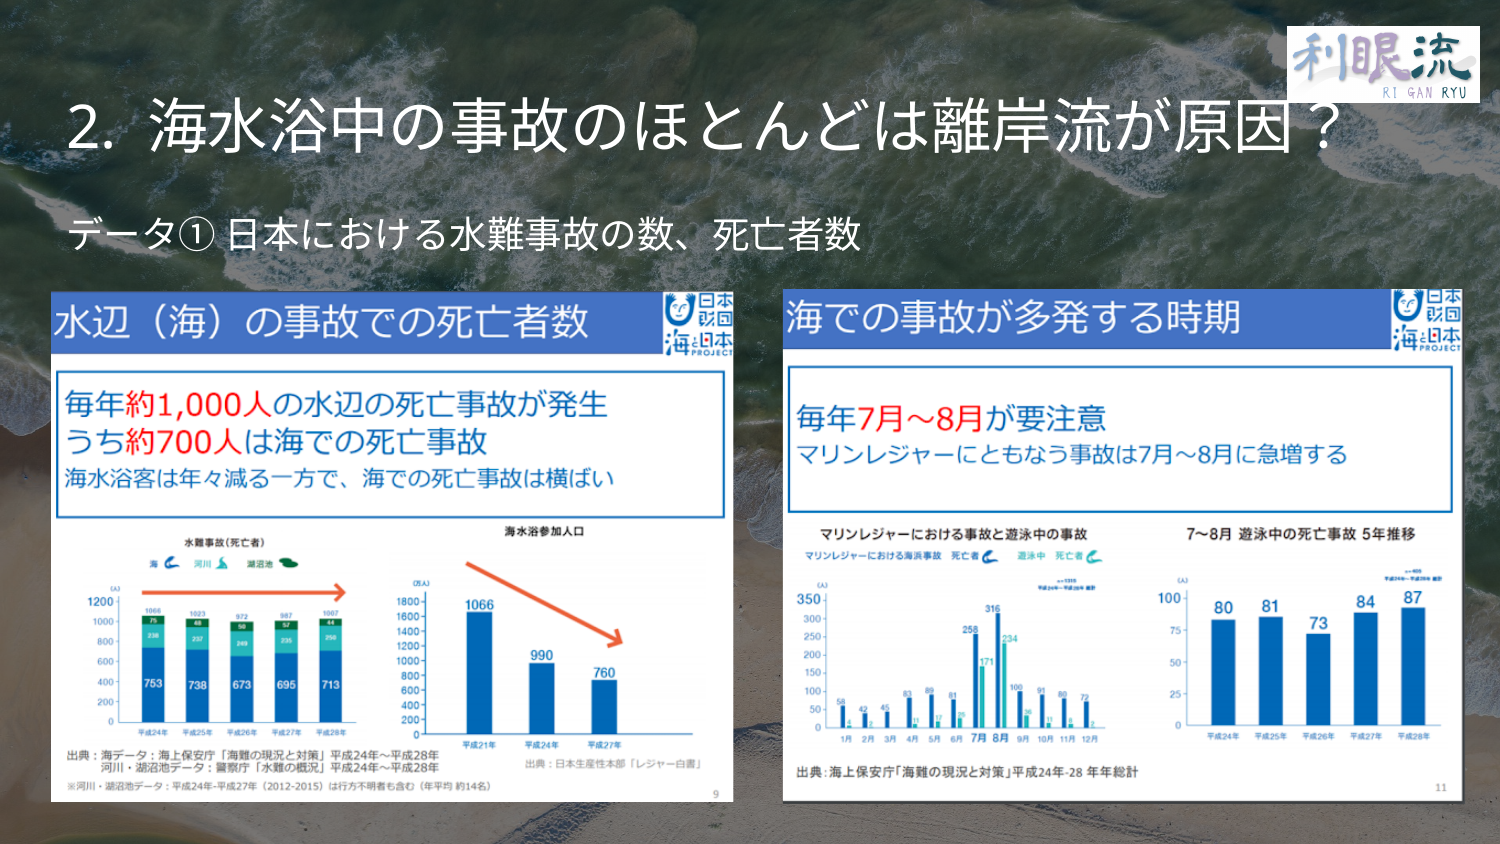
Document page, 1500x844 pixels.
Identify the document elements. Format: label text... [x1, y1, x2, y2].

picture [0, 0, 1500, 844]
title 2. 海水浴中の事故のほとんどは離岸流が原因？ [51, 72, 1449, 167]
list データ① 日本における水難事故の数、死亡者数 [51, 189, 1449, 750]
slide_number 6 [1389, 764, 1480, 830]
